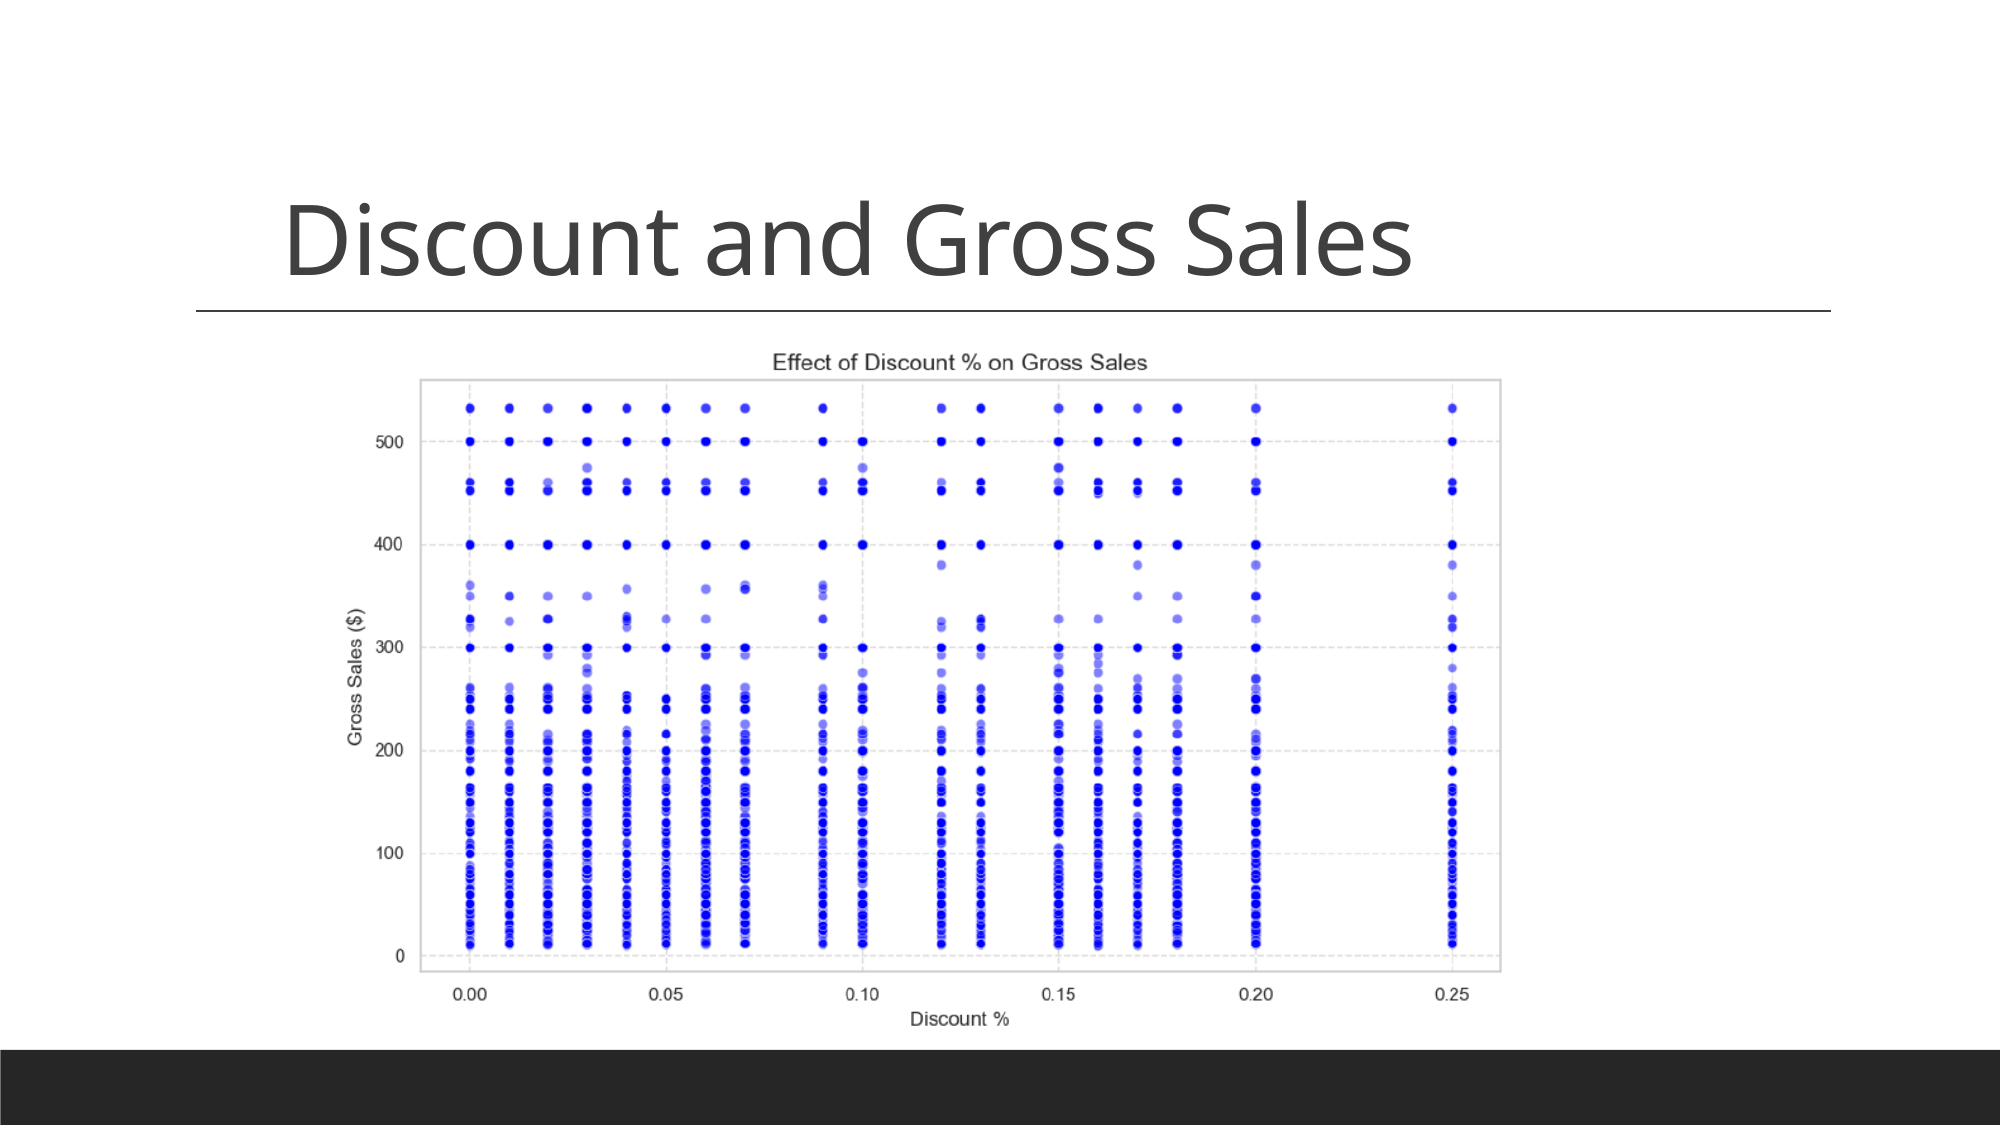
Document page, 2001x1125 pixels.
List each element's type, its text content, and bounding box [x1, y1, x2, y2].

title Discount and Gross Sales [266, 66, 1792, 305]
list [311, 345, 1564, 1038]
